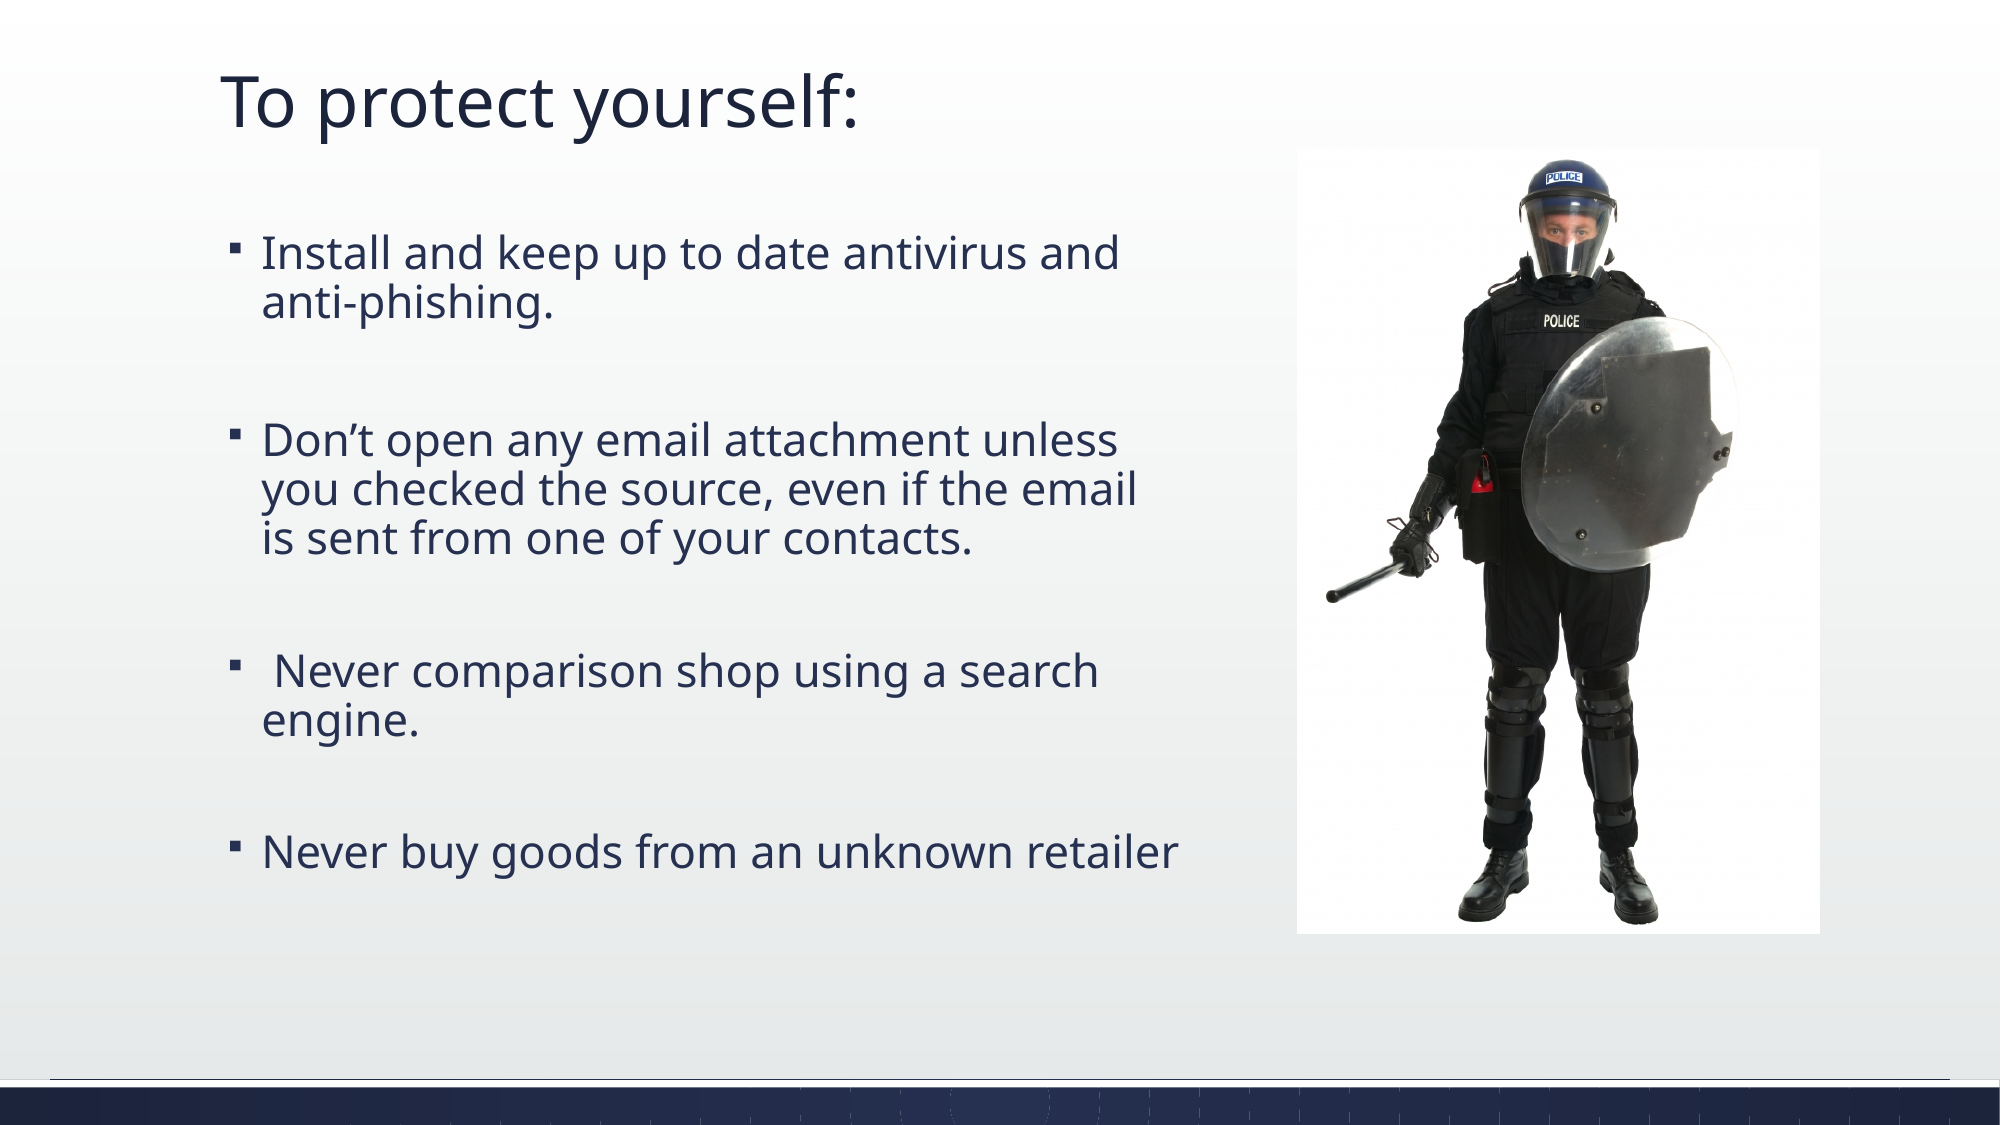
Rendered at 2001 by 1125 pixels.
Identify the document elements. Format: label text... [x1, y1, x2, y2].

list Install and keep up to date antivirus and anti-phishing. Don’t open any email attachment unless you checked the source, even if the email is sent from one of your contacts. Never comparison shop using a search engine. Never buy goods from an unknown retailer [205, 223, 1200, 901]
title To protect yourself: [205, 50, 1766, 150]
picture [1297, 149, 1820, 934]
